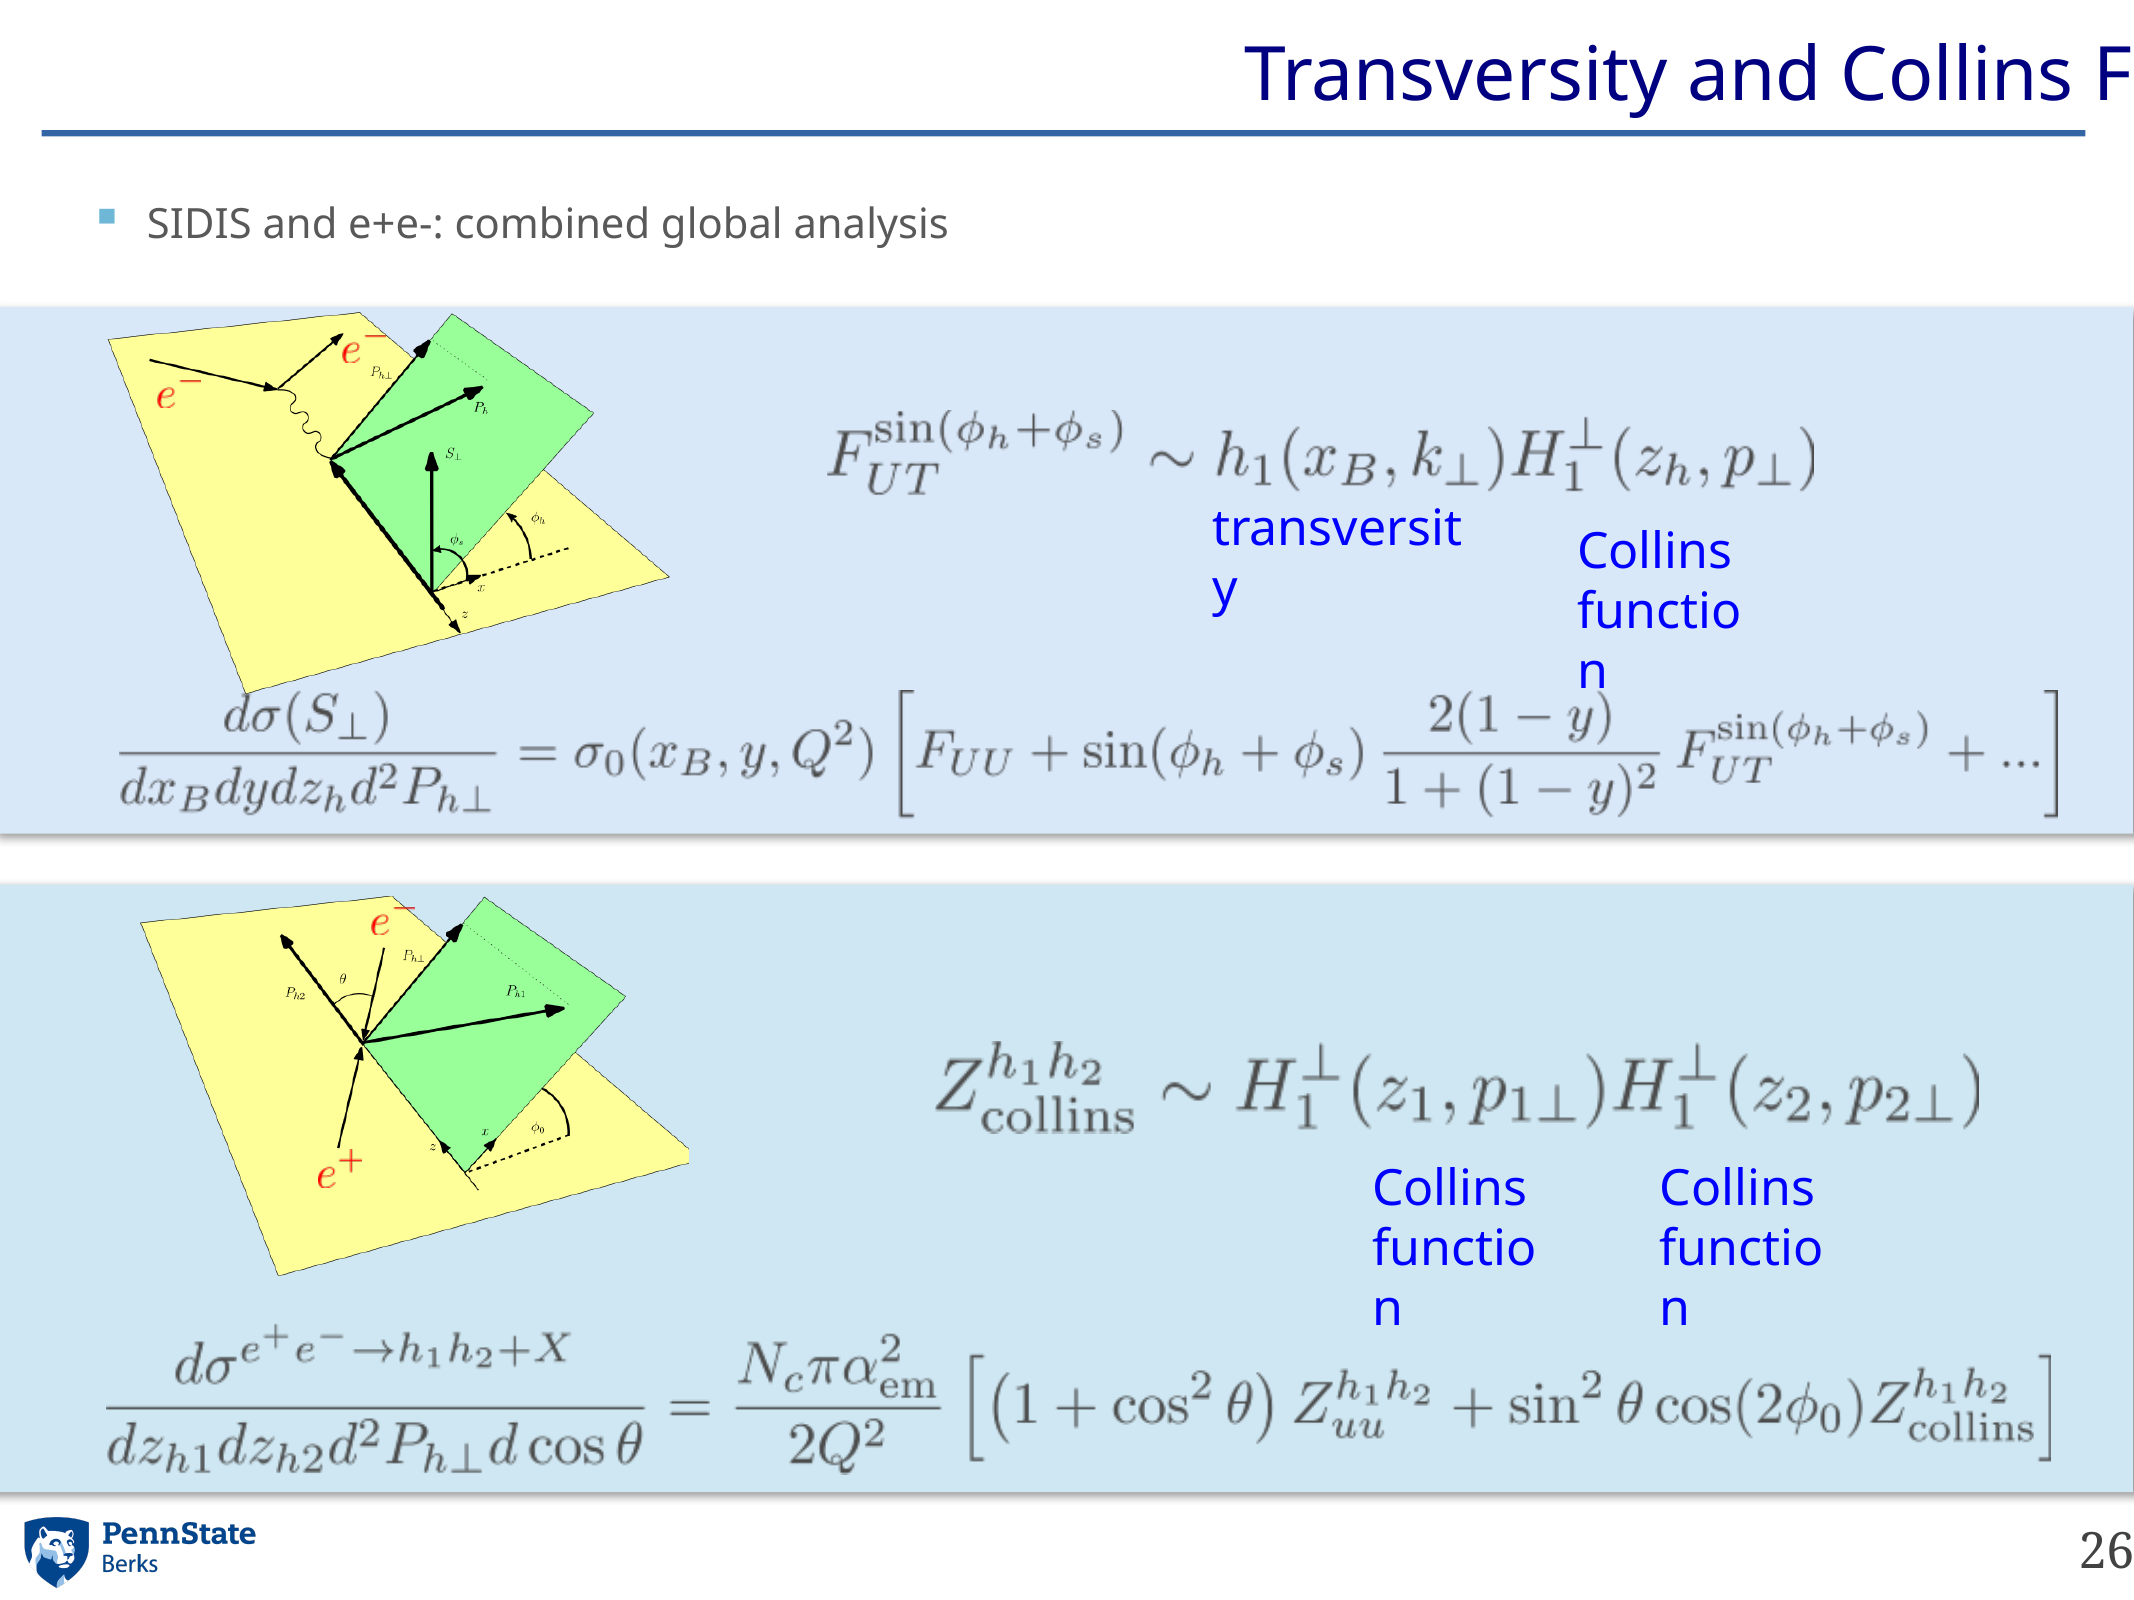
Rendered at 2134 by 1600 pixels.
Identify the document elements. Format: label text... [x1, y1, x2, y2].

picture [17, 1511, 260, 1594]
text_box Collins function [1652, 1148, 1837, 1323]
picture [106, 1323, 2051, 1475]
text_box [0, 306, 2134, 834]
text_box [0, 884, 2134, 1493]
picture [935, 1041, 1979, 1135]
text_box Collins function [1569, 510, 1754, 689]
picture [139, 895, 689, 1277]
picture [826, 409, 1814, 497]
text_box Collins function [1364, 1148, 1549, 1323]
picture [106, 309, 2058, 822]
text_box Transversity and Collins FF [1236, 33, 2134, 123]
slide_number 26 [1857, 1509, 2134, 1597]
text_box transversity [1204, 497, 1484, 624]
text_box SIDIS and e+e-: combined global analysis [82, 189, 2054, 255]
